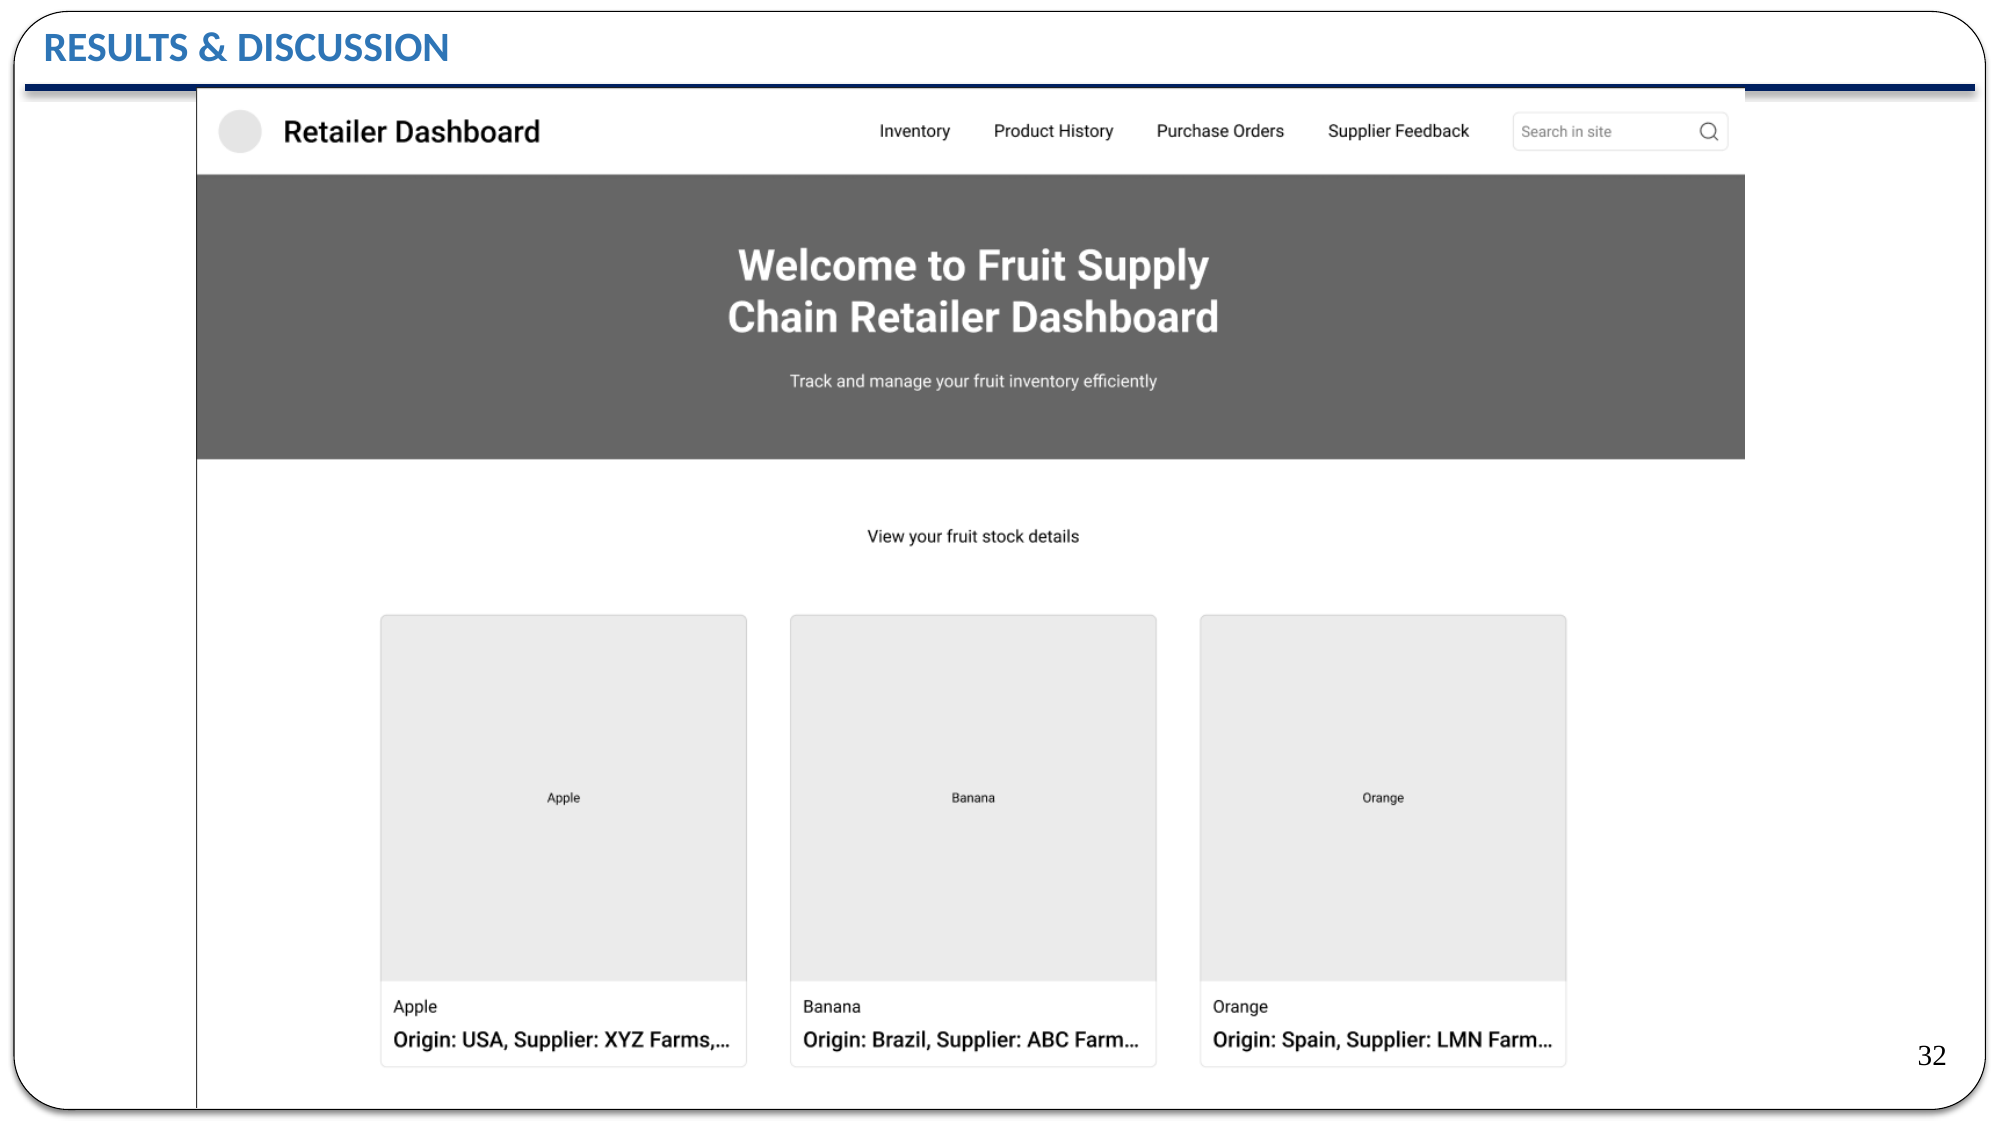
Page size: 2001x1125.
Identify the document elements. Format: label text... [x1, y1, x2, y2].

text_box RESULTS & DISCUSSION [28, 12, 2000, 78]
slide_number 32 [1882, 1016, 1983, 1092]
picture [196, 87, 1745, 1108]
